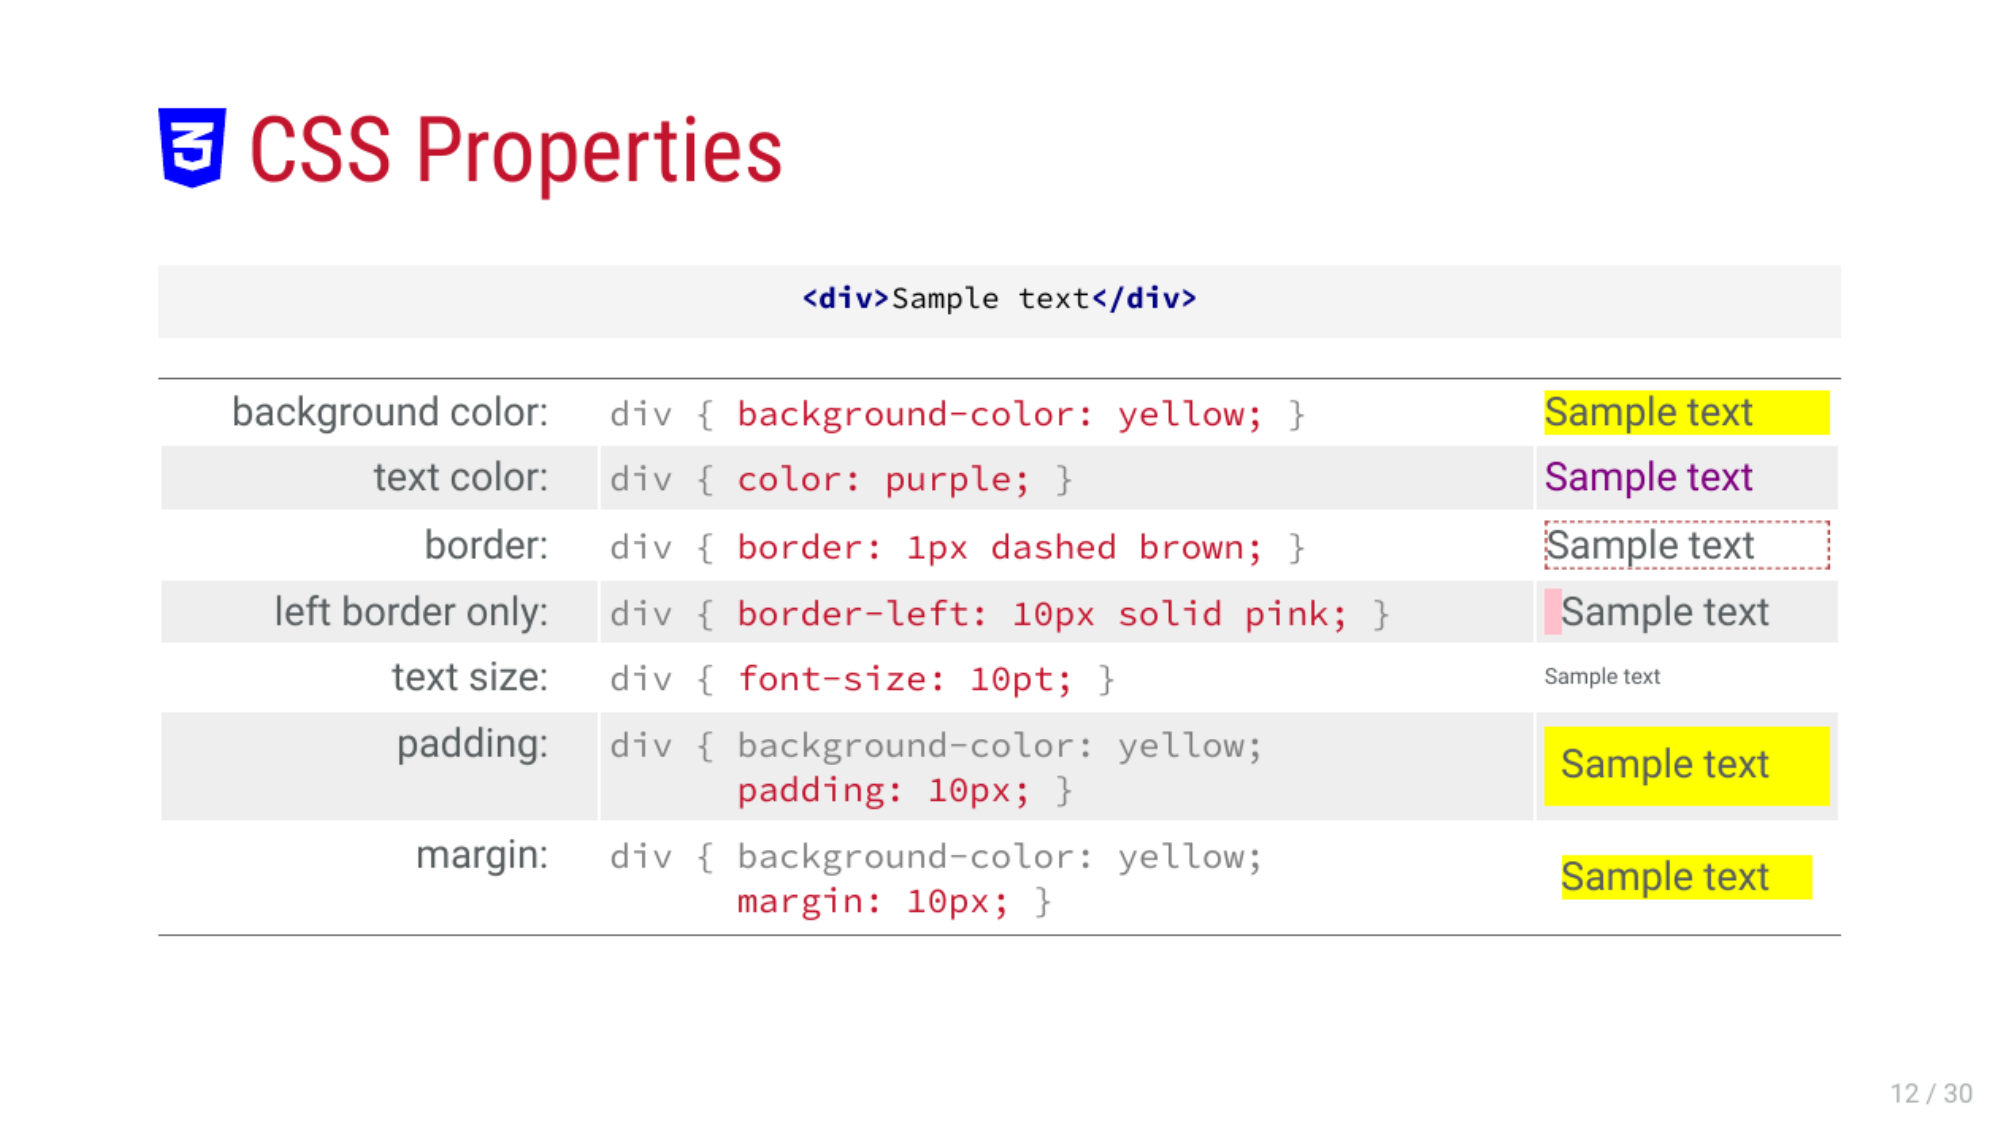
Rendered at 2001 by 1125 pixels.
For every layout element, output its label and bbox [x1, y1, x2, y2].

list [0, 0, 2000, 1125]
